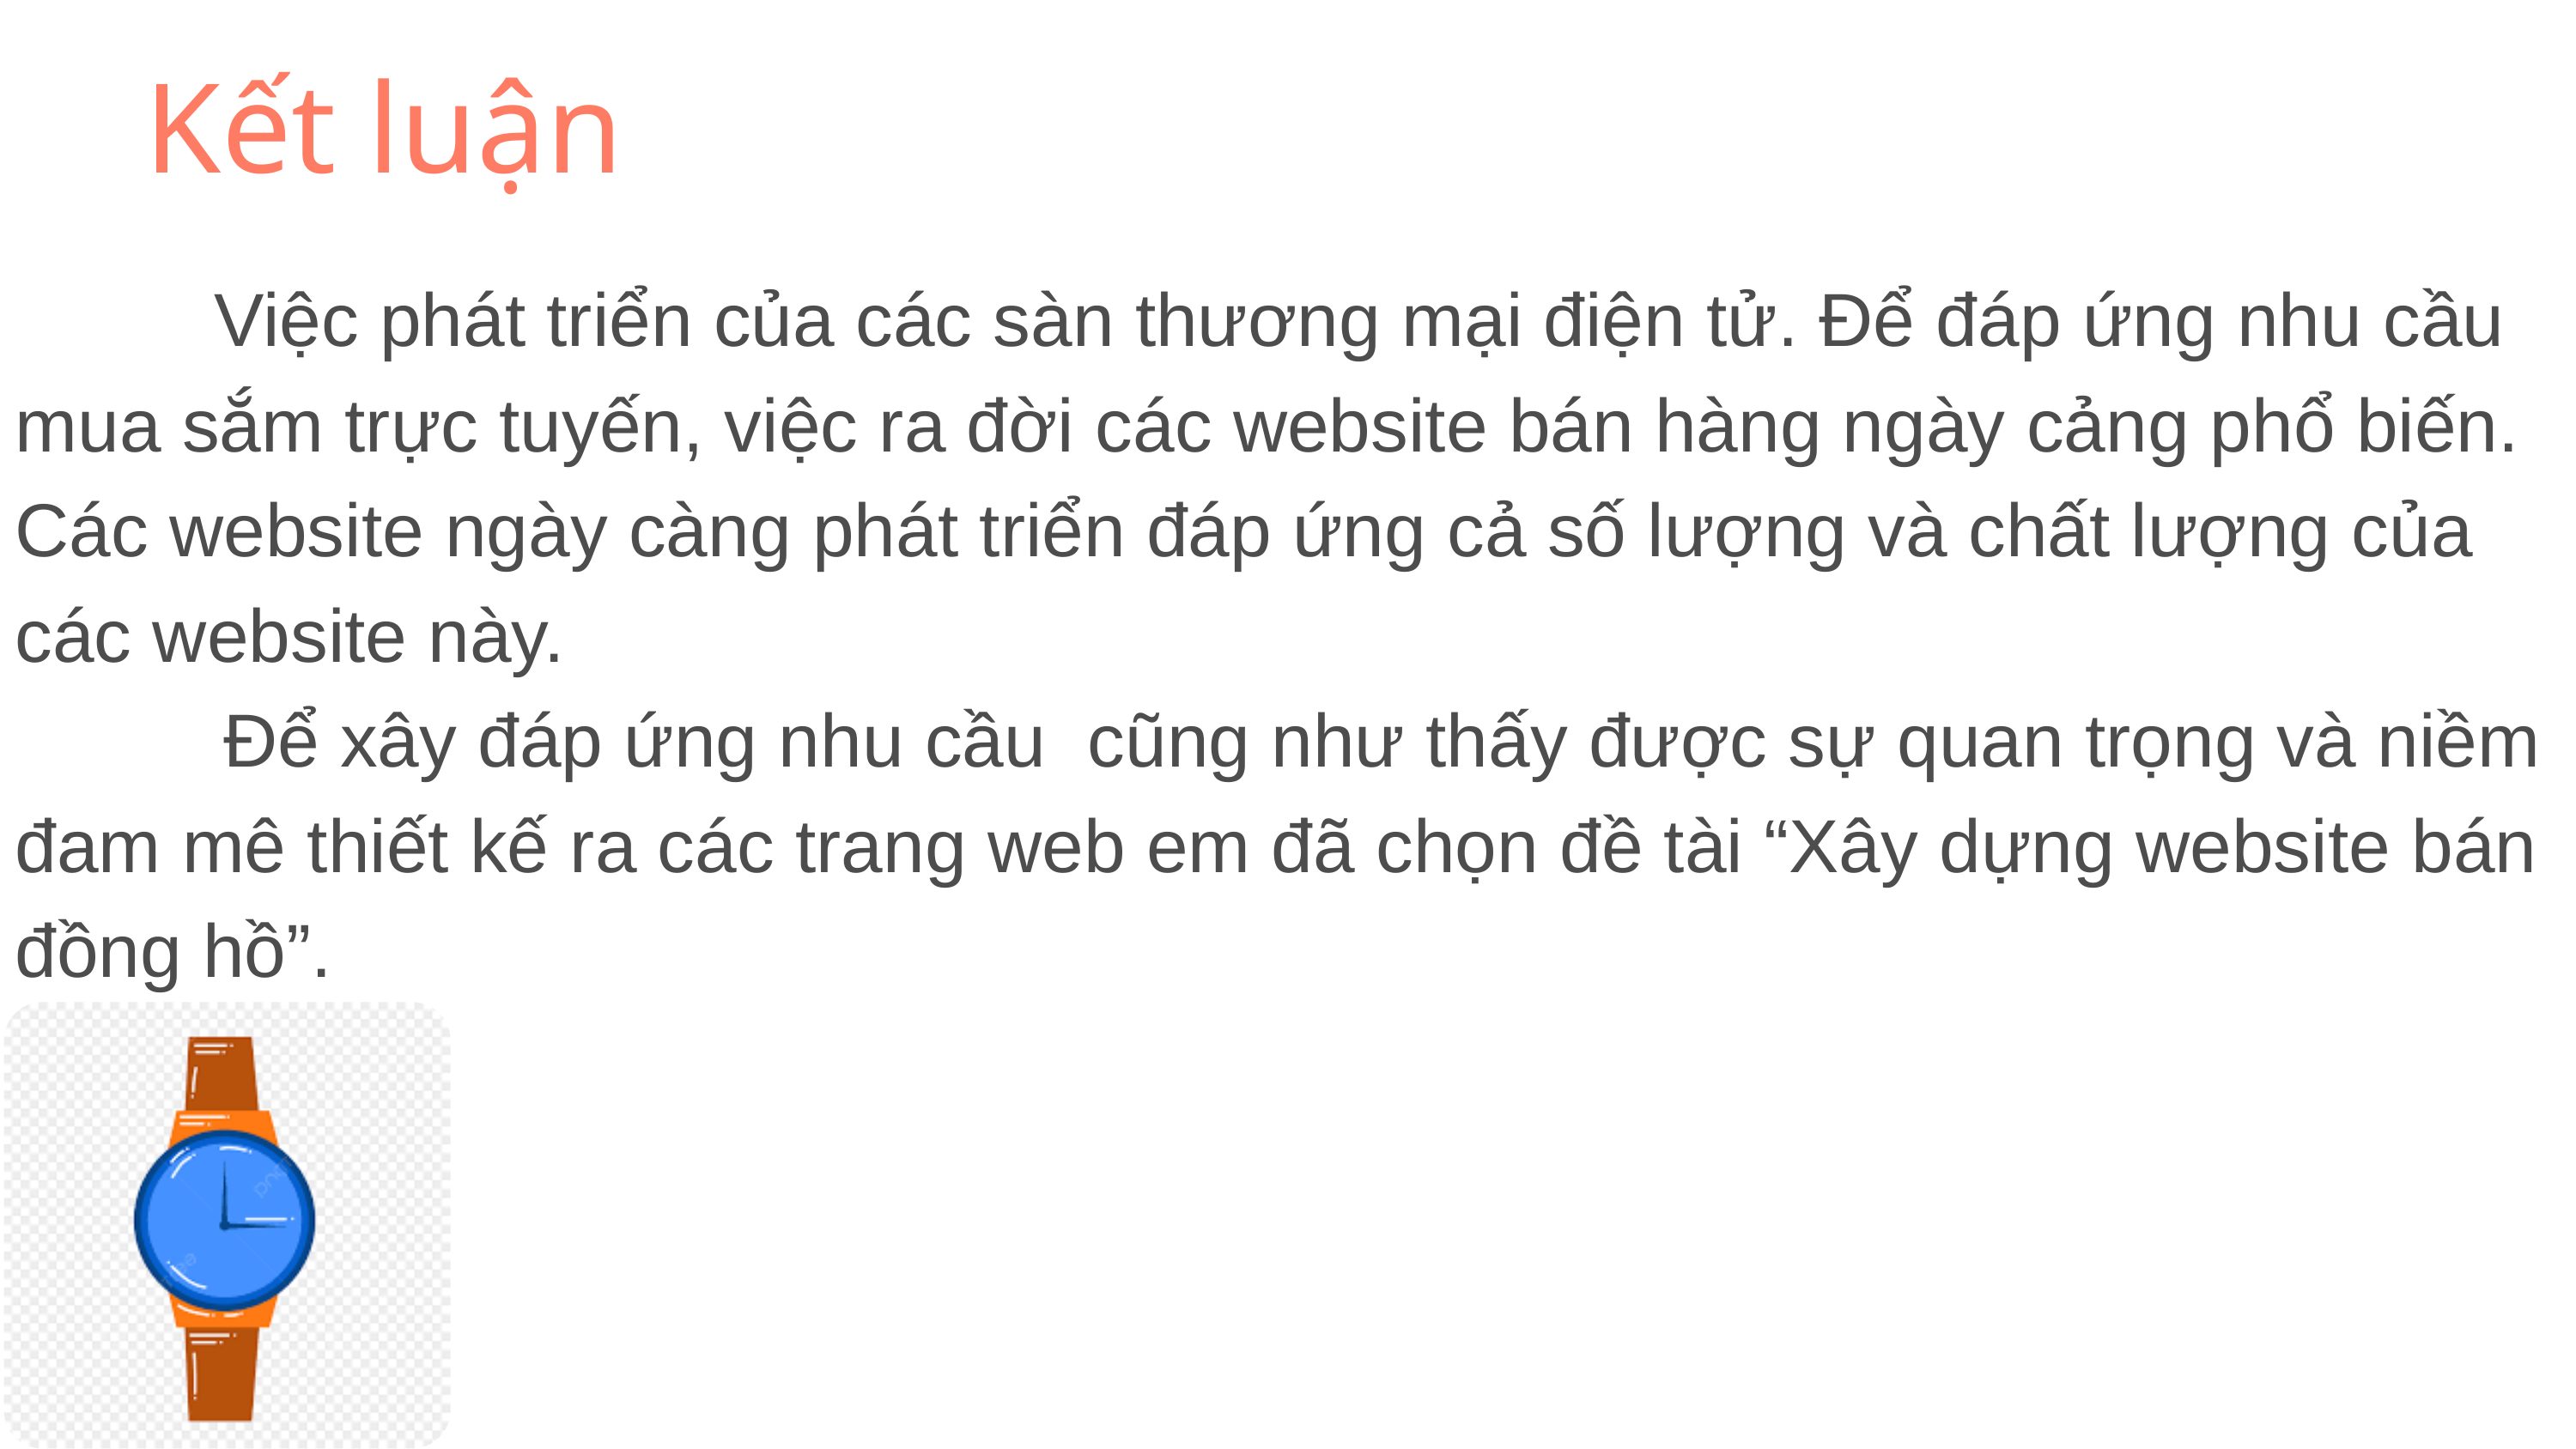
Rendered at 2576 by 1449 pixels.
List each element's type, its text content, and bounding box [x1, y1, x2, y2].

text_box Việc phát triển của các sàn thương mại điện tử. Để đáp ứng nhu cầu mua sắm trực tuyến, việc ra đời các website bán hàng ngày cảng phổ biến. Các website ngày càng phát triển đáp ứng cả số lượng và chất lượng của các website này. Để xây đáp ứng nhu cầu cũng như thấy được sự quan trọng và niềm đam mê thiết kế ra các trang web em đã chọn đề tài “Xây dựng website bán đồng hồ”. [15, 256, 2561, 1080]
picture [3, 1002, 451, 1449]
text_box Kết luận [144, 48, 1237, 197]
